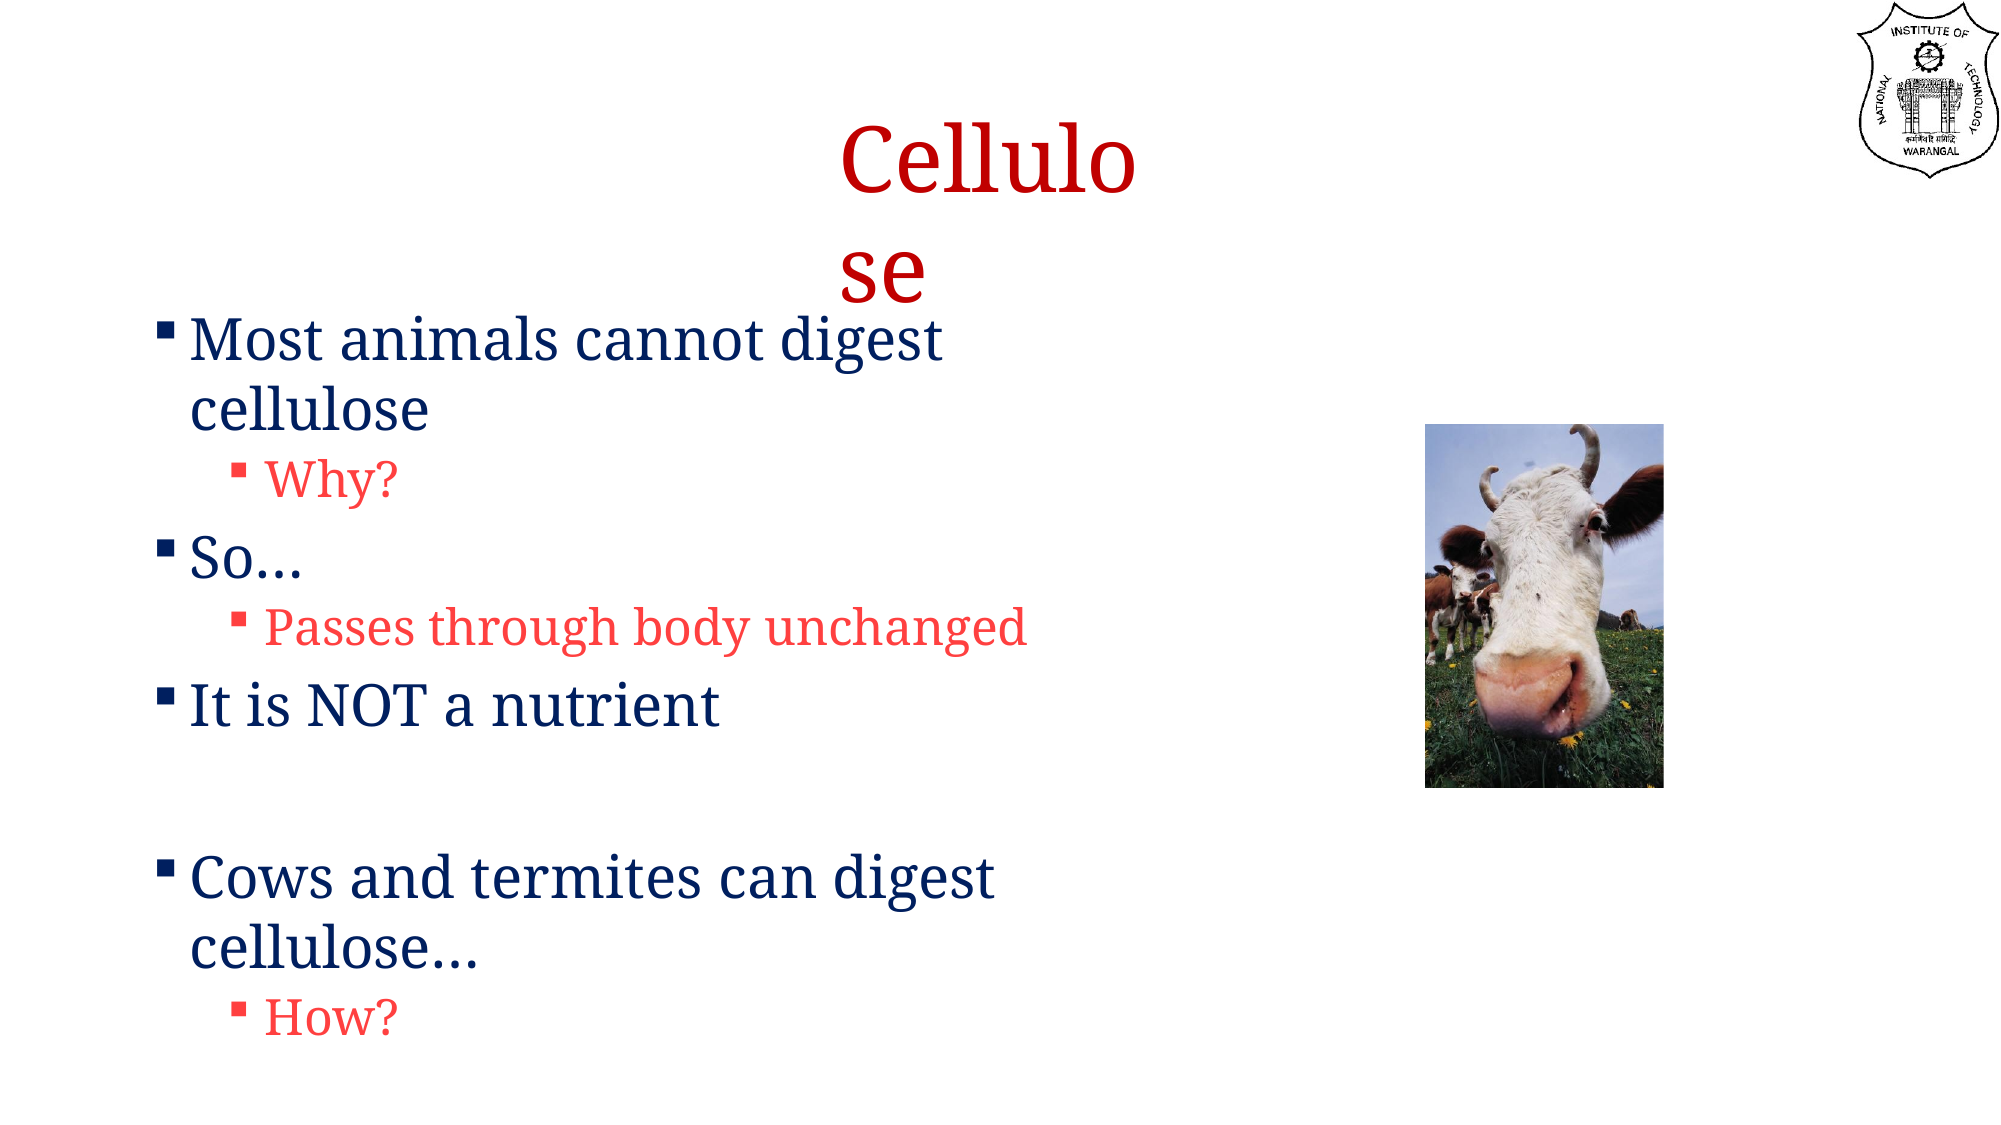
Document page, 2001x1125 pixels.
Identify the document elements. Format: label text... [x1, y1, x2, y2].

title Cellulose [836, 99, 1164, 322]
text_box [1425, 424, 1664, 788]
text_box Most animals cannot digest cellulose Why? So… Passes through body unchanged It is NOT a nutrient Cows and termites can digest cellulose… How? [150, 294, 1118, 1046]
picture [1856, 1, 2000, 179]
